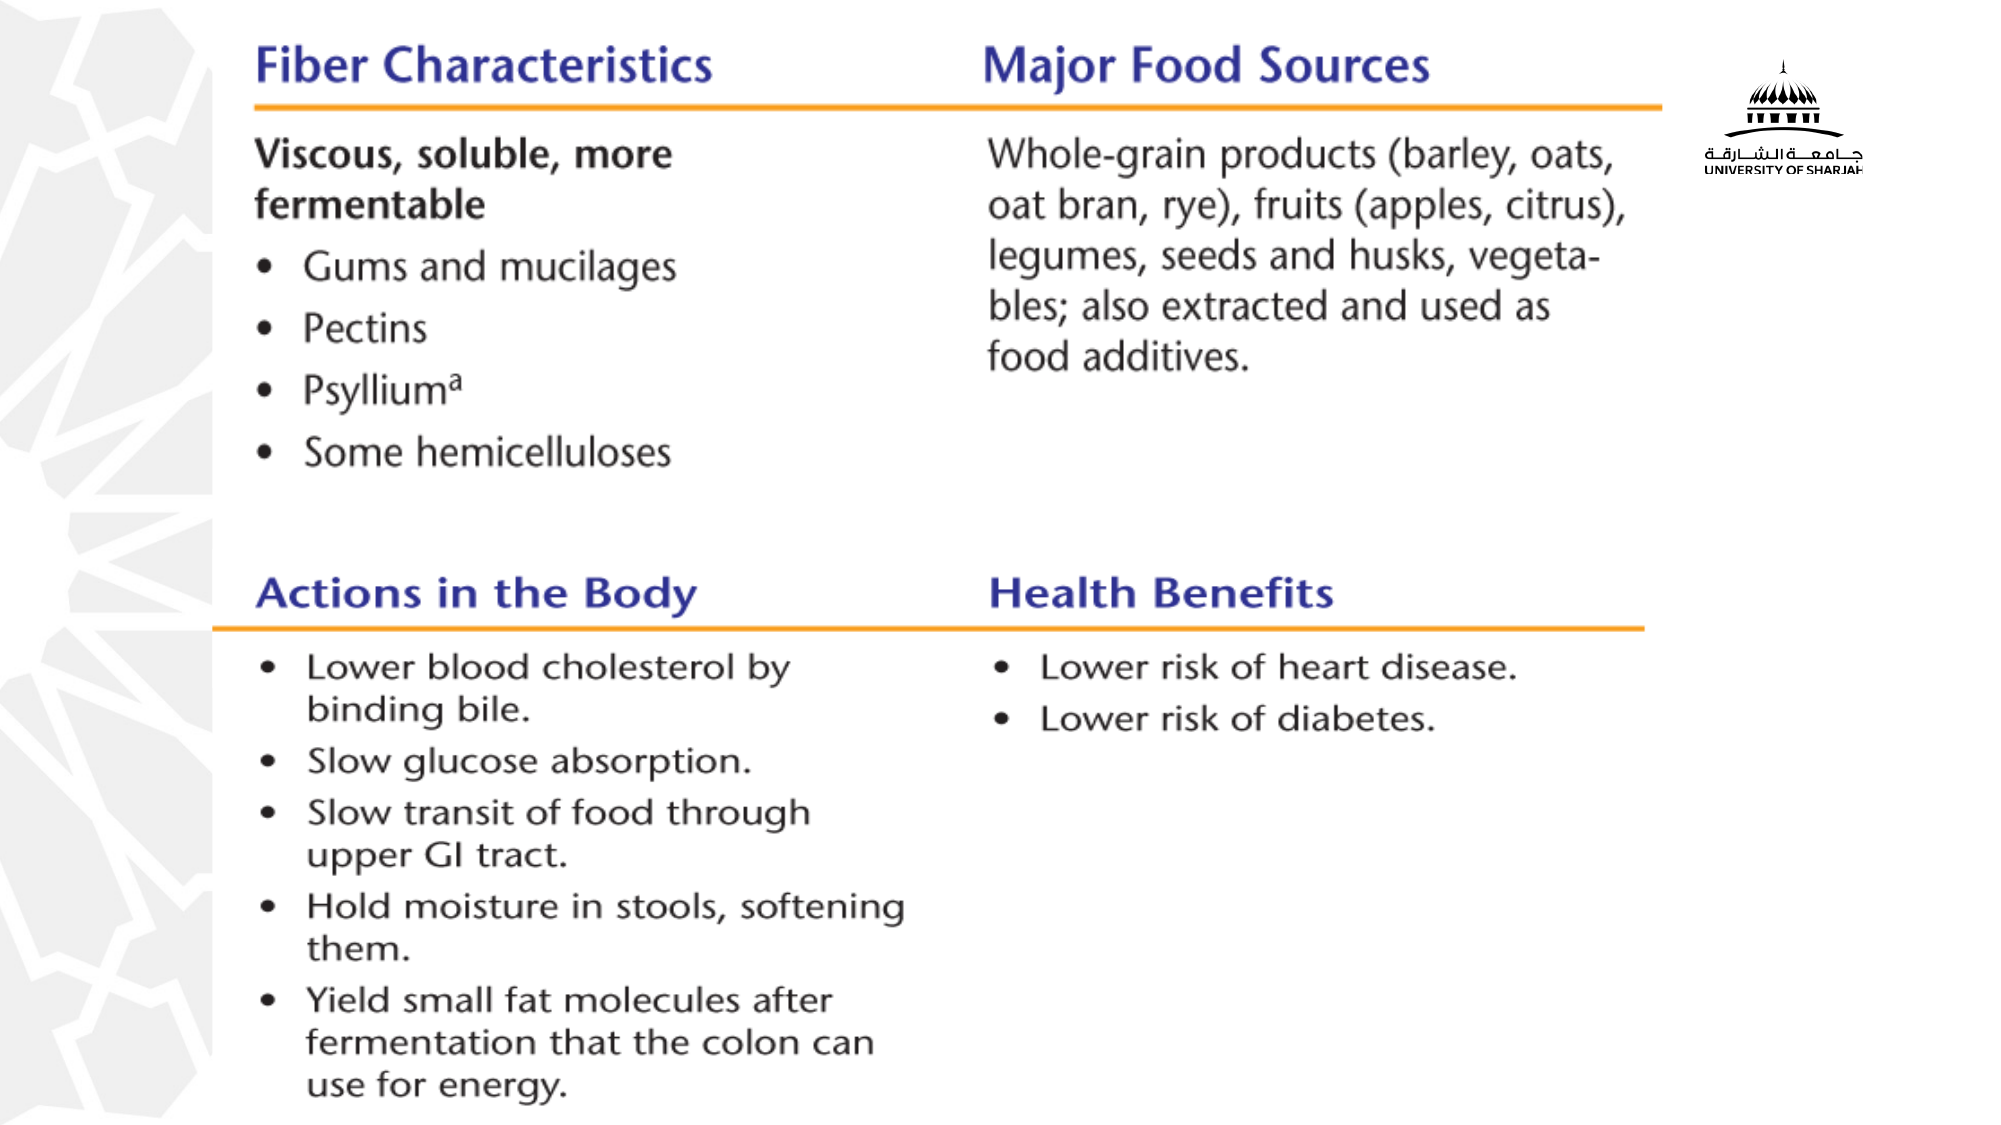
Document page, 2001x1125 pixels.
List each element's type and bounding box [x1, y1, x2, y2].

picture [0, 0, 1663, 1125]
picture [1705, 59, 1863, 174]
